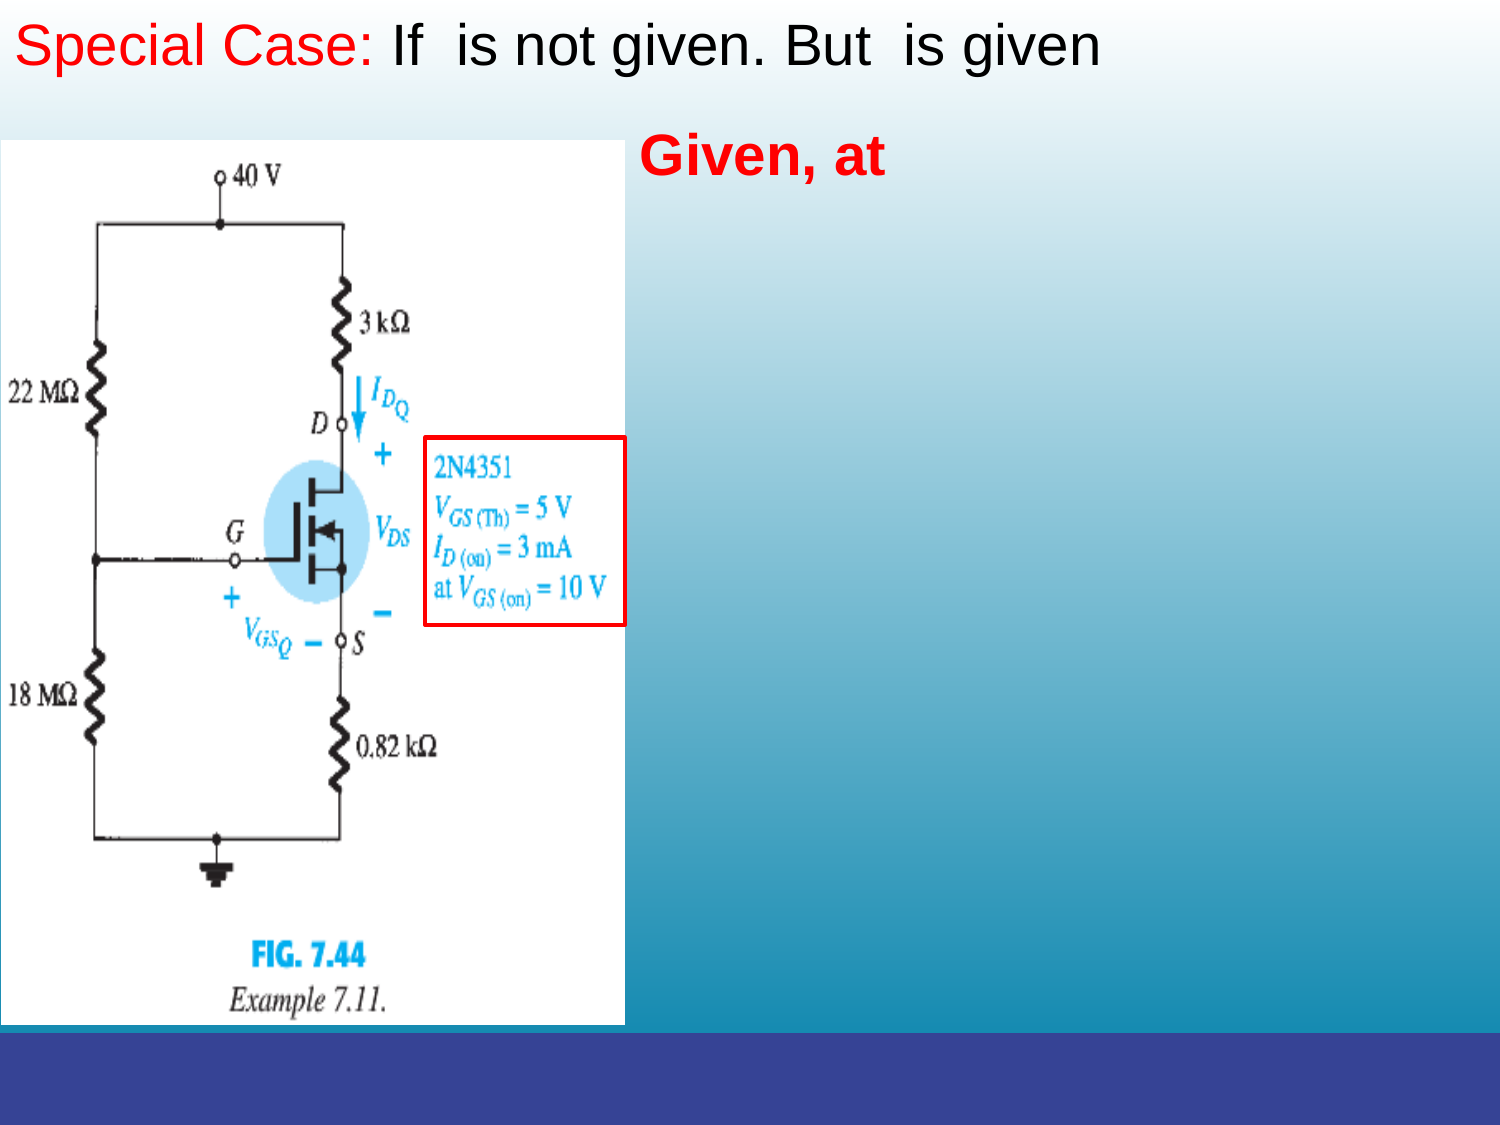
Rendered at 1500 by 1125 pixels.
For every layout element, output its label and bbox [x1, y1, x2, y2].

picture [1, 139, 626, 1026]
picture [0, 1033, 1500, 1125]
